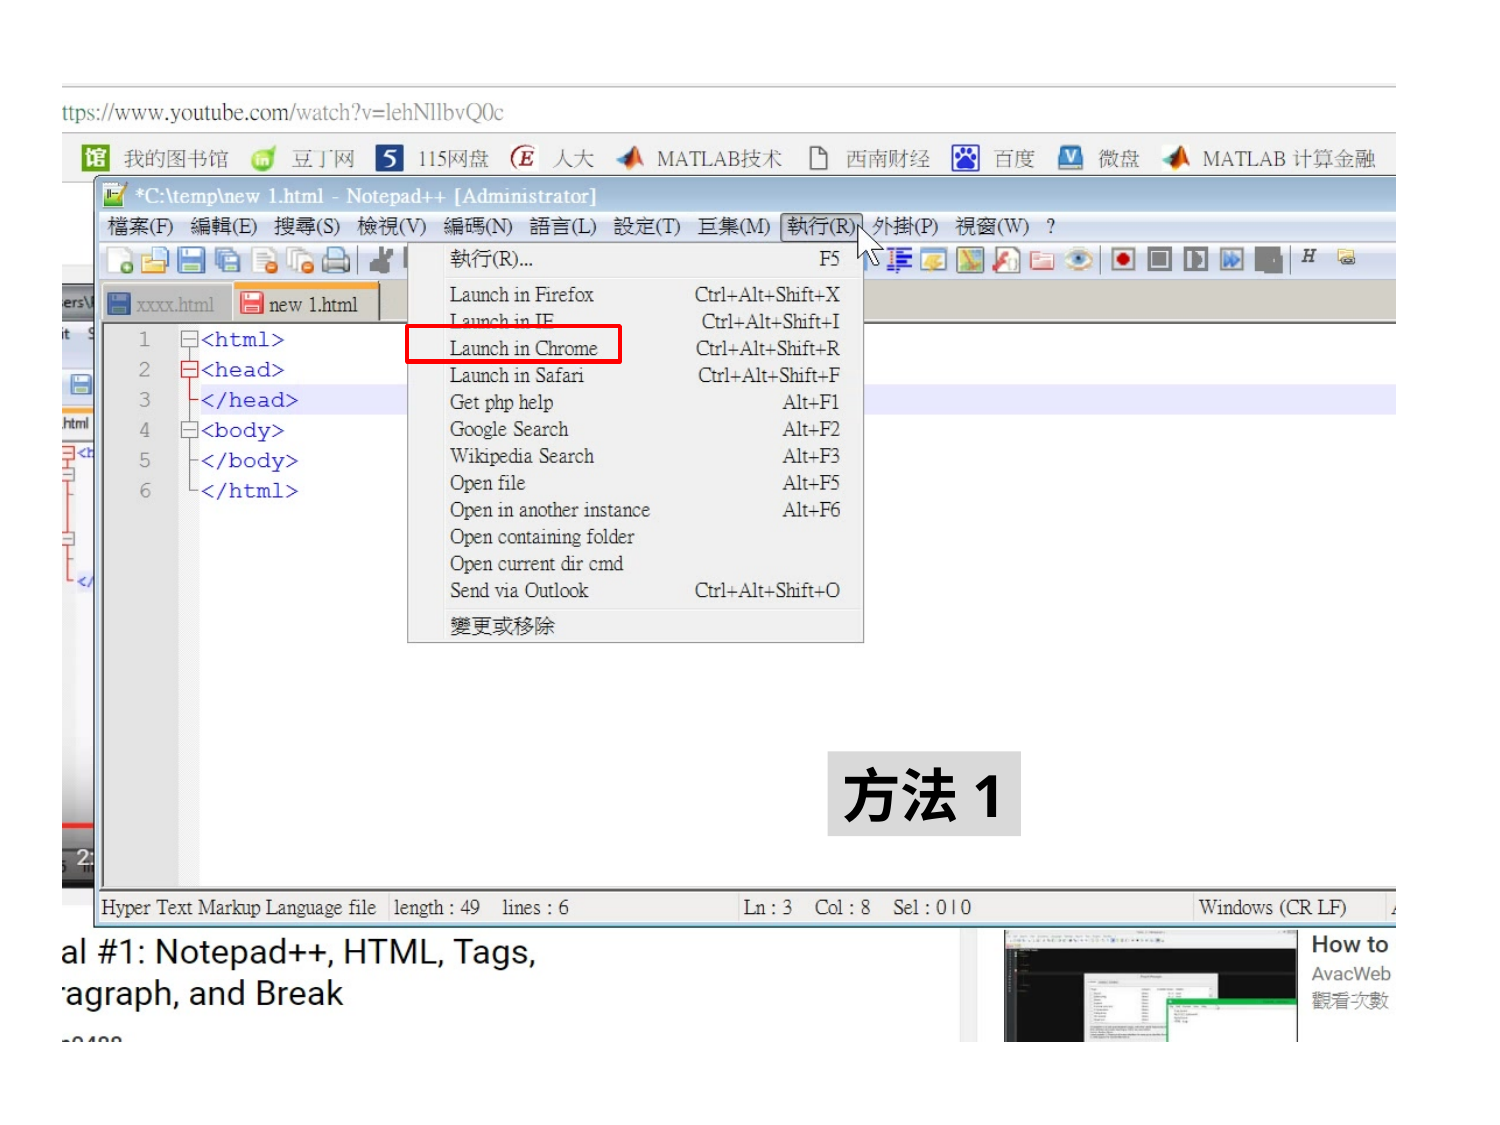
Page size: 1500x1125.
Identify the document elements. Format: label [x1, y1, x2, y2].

picture [62, 83, 1396, 1042]
